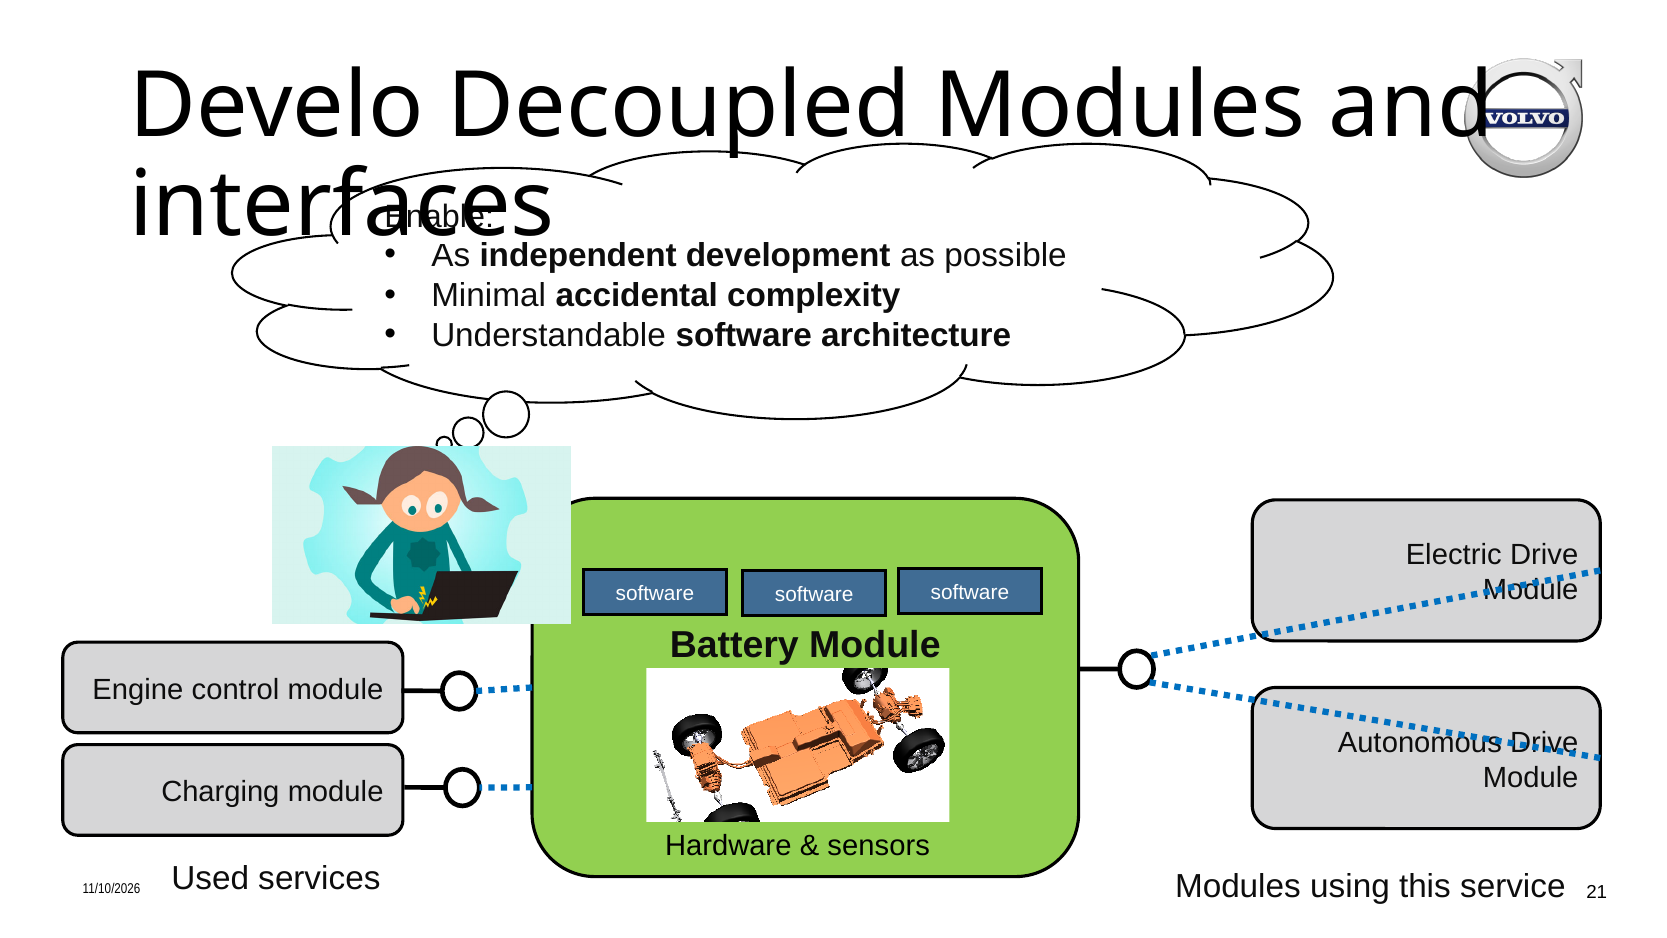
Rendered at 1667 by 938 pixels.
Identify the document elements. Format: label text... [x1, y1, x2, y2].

picture [1553, 58, 1583, 178]
text_box Engine control module [61, 641, 404, 734]
text_box Hardware & sensors [650, 822, 946, 869]
text_box Charging module [61, 743, 404, 837]
text_box [1118, 649, 1155, 689]
text_box Used services [156, 848, 396, 938]
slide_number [82, 879, 195, 902]
text_box Autonomous Drive Module [1251, 686, 1602, 830]
slide_number 21 [1582, 879, 1608, 902]
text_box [1148, 682, 1253, 759]
text_box software [582, 568, 727, 615]
text_box software [897, 568, 1042, 615]
text_box Enable: As independent development as possible Minimal accidental complexity Understandable software architecture [230, 232, 1335, 446]
text_box [441, 671, 477, 711]
text_box [444, 768, 480, 807]
text_box software [741, 569, 887, 617]
text_box Battery Module [530, 497, 1080, 878]
text_box Modules using this service [1160, 856, 1582, 938]
text_box Electric Drive Module [1251, 498, 1602, 643]
picture [272, 446, 571, 624]
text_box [476, 687, 533, 691]
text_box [1148, 570, 1253, 657]
picture [646, 668, 950, 822]
title Develo Decoupled Modules and interfaces [114, 49, 1553, 232]
